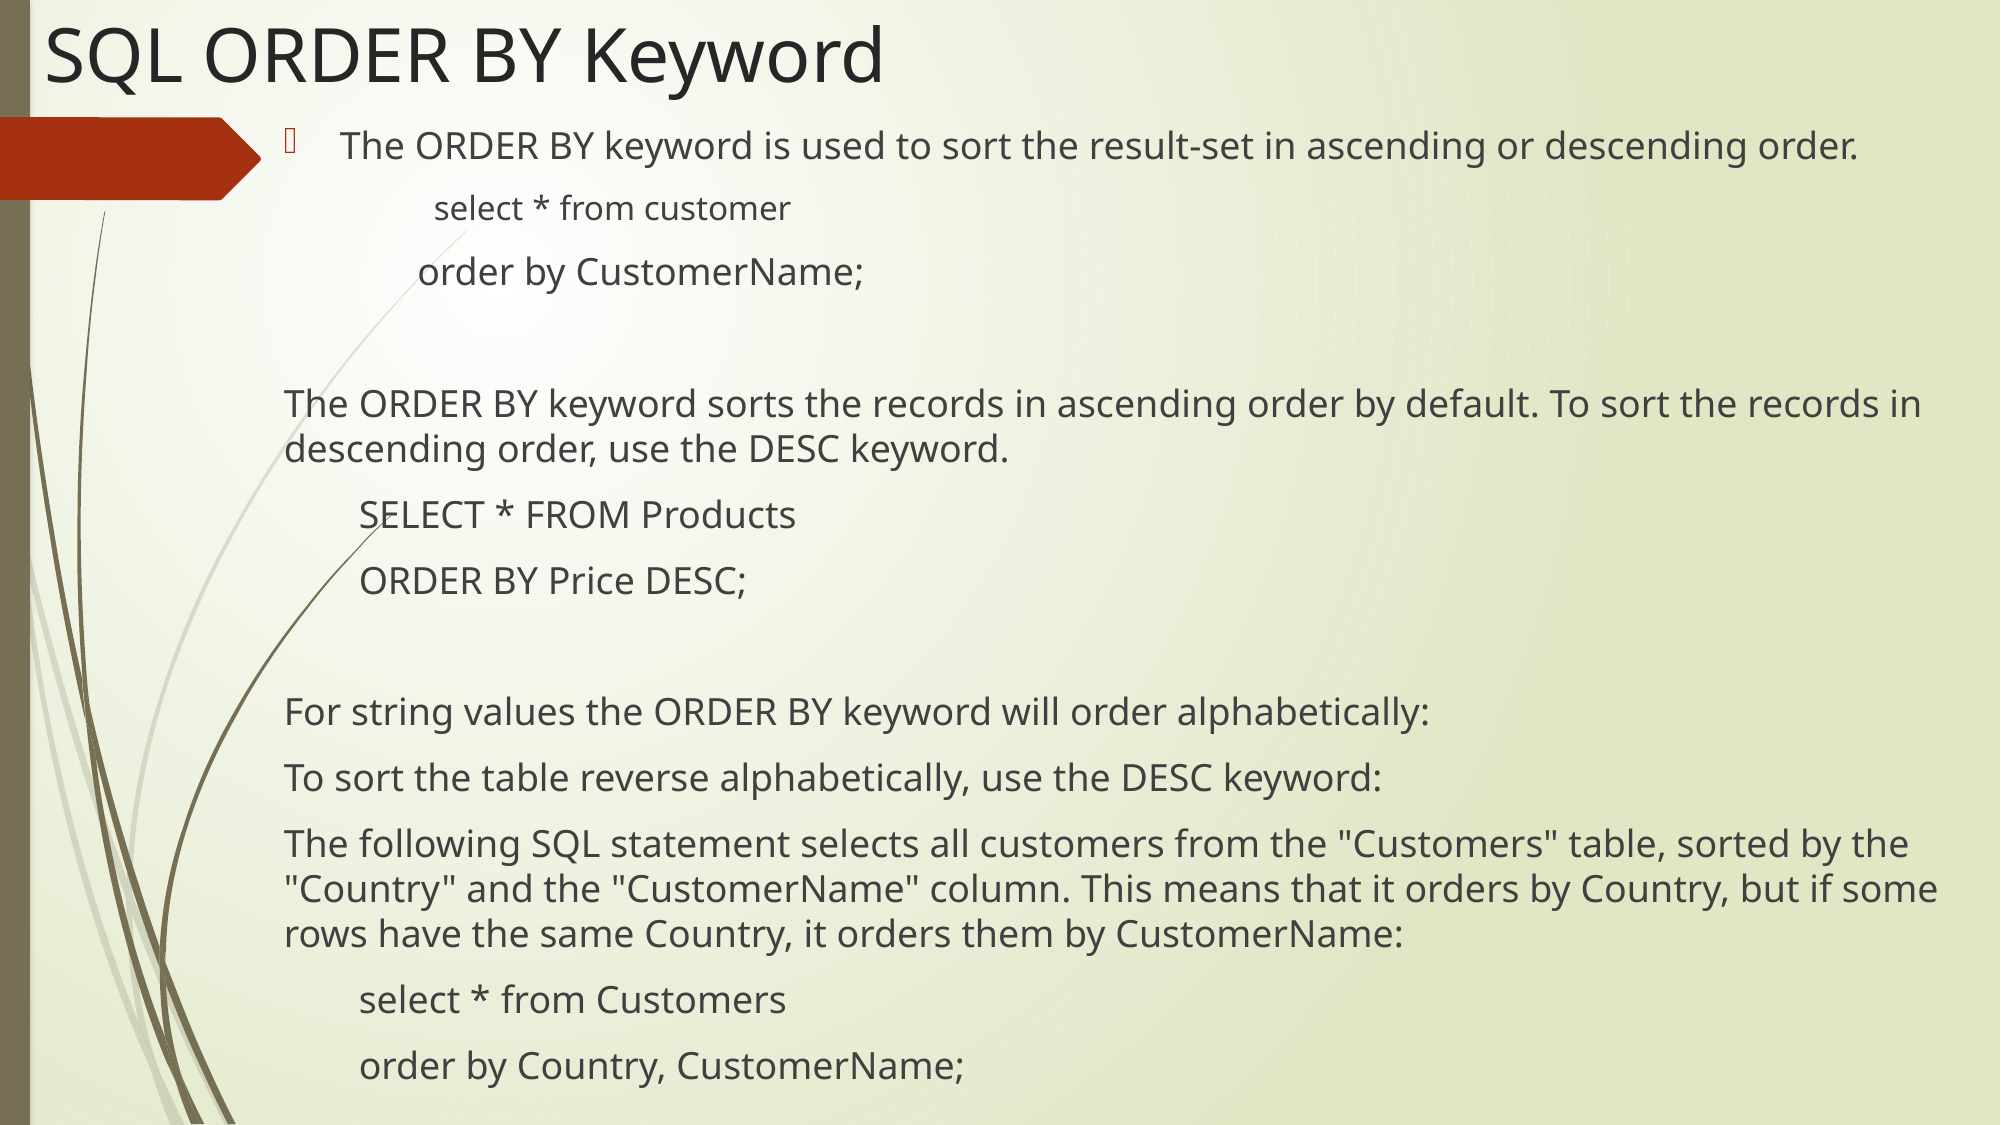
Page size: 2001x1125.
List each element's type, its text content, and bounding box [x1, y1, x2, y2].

list The ORDER BY keyword is used to sort the result-set in ascending or descending order. select * from customer order by CustomerName; The ORDER BY keyword sorts the records in ascending order by default. To sort the records in descending order, use the DESC keyword. SELECT * FROM Products ORDER BY Price DESC; For string values the ORDER BY keyword will order alphabetically: To sort the table reverse alphabetically, use the DESC keyword: The following SQL statement selects all customers from the "Customers" table, sorted by the "Country" and the "CustomerName" column. This means that it orders by Country, but if some rows have the same Country, it orders them by CustomerName: select * from Customers order by Country, CustomerName; [268, 114, 2000, 1125]
title SQL ORDER BY Keyword [29, 0, 2000, 115]
